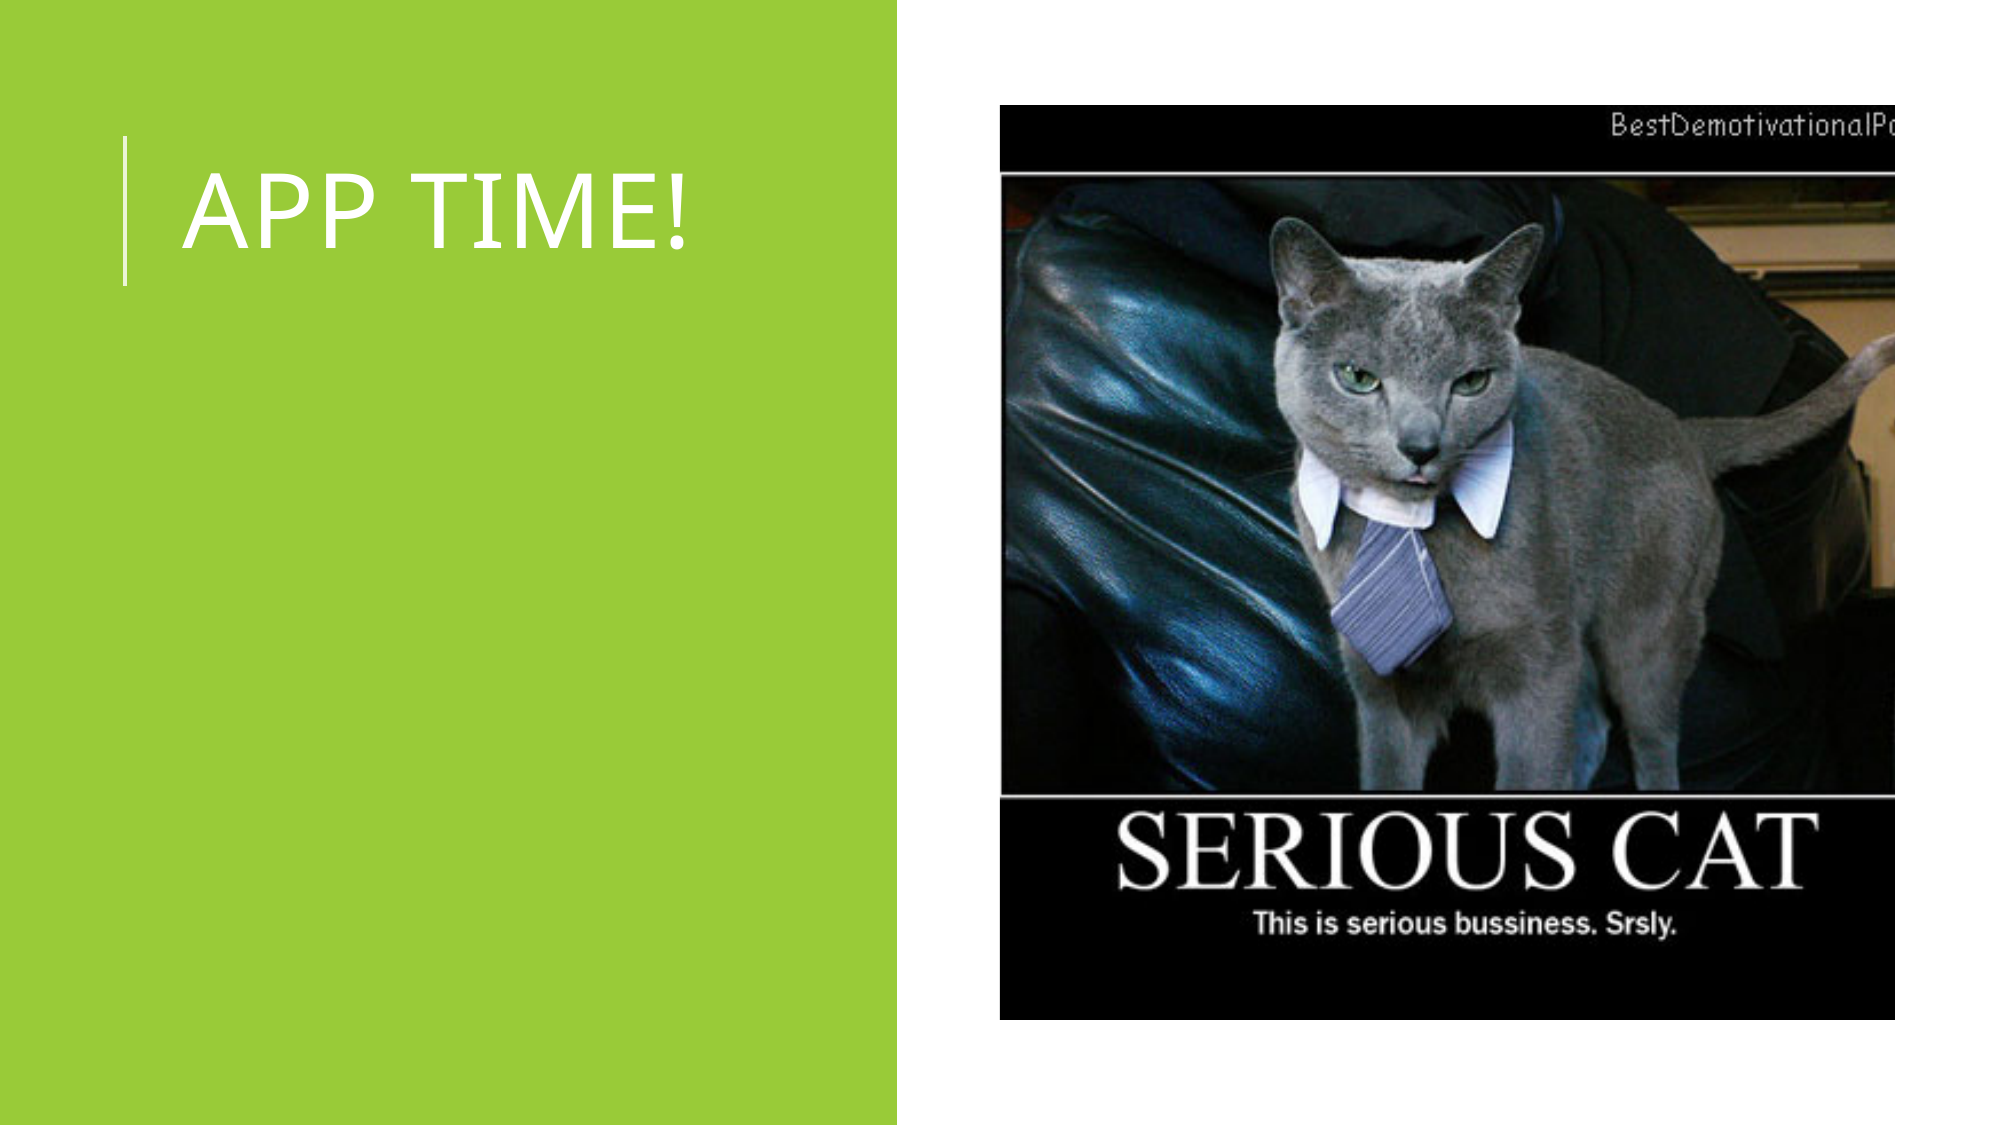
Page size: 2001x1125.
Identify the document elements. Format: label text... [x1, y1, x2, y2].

title App Time! [168, 96, 788, 342]
text_box [0, 0, 898, 1125]
picture [999, 104, 1896, 1021]
